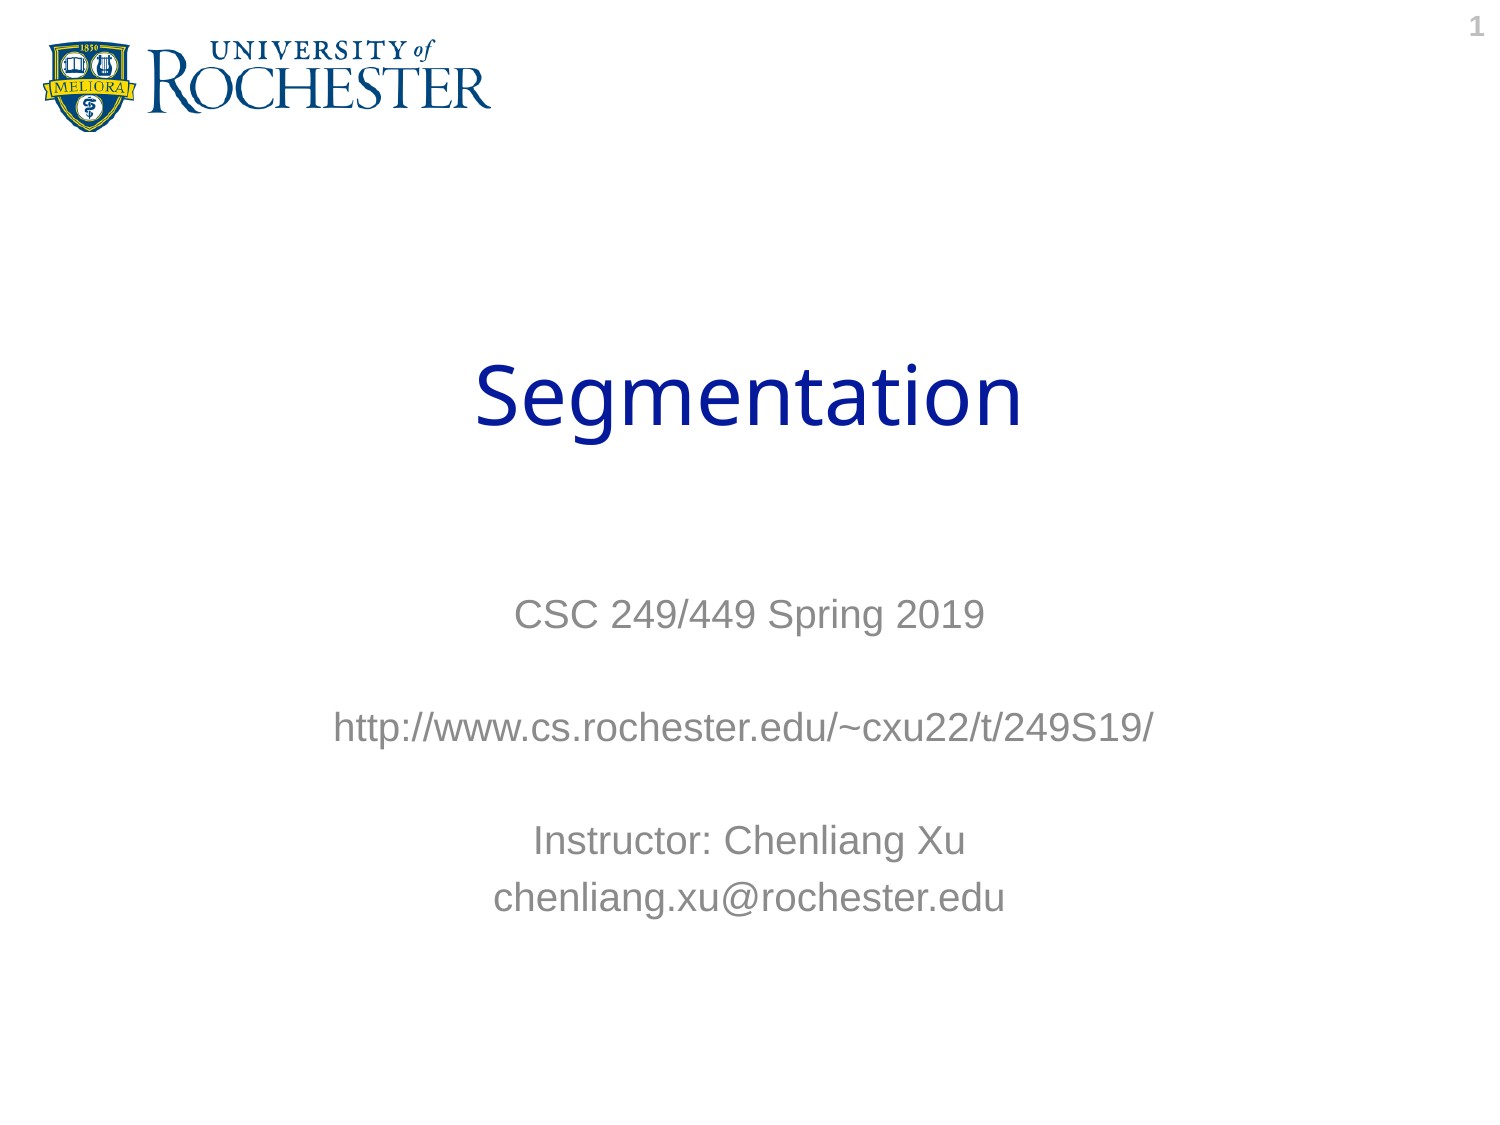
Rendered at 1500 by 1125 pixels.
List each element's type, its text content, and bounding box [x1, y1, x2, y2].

picture [42, 39, 492, 132]
subtitle CSC 249/449 Spring 2019 http://www.cs.rochester.edu/~cxu22/t/249S19/ Instructor: Chenliang Xu chenliang.xu@rochester.edu [225, 580, 1275, 929]
title Segmentation [112, 259, 1388, 526]
